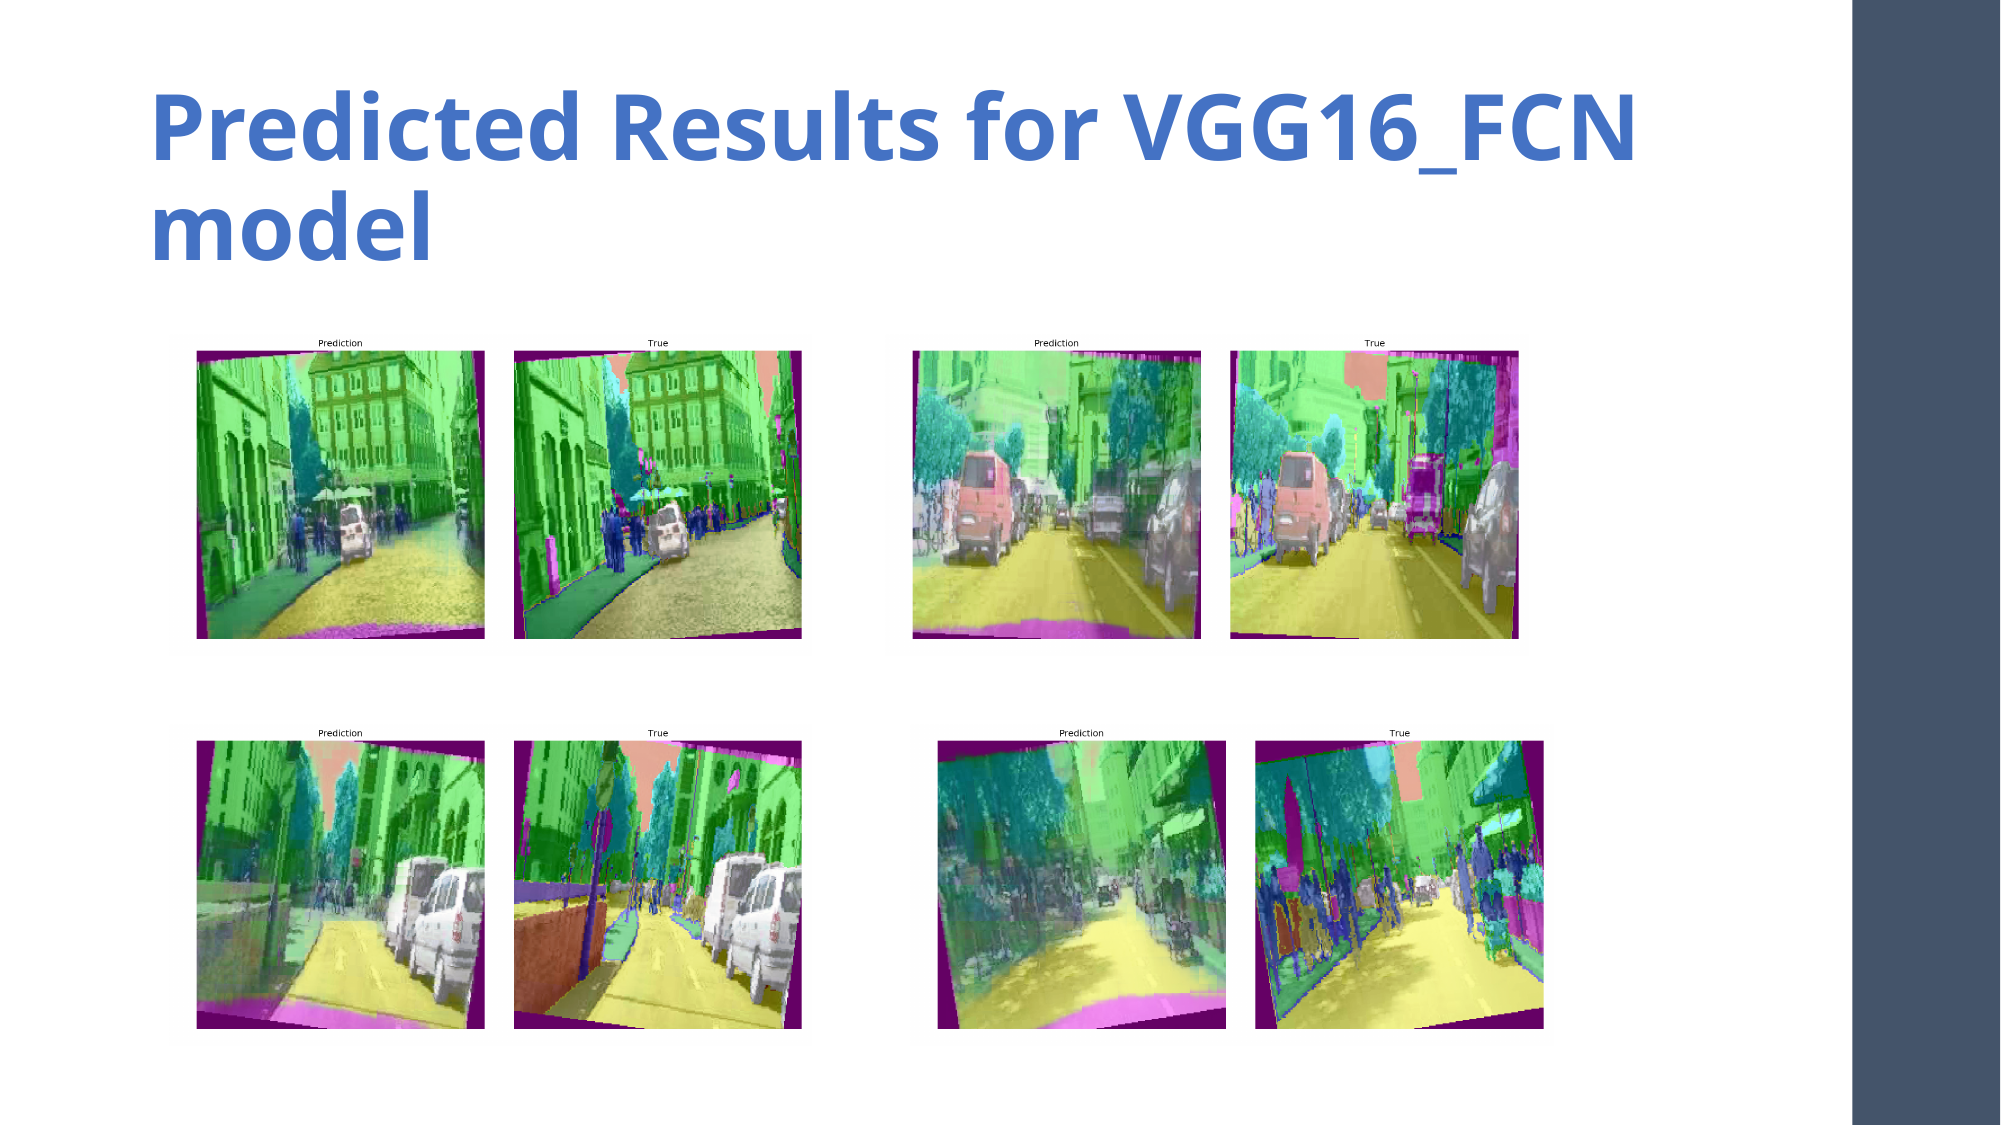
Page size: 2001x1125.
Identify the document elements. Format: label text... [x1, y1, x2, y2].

picture [885, 334, 1529, 657]
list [168, 334, 813, 657]
picture [910, 724, 1555, 1047]
picture [168, 724, 813, 1047]
title Predicted Results for VGG16_FCN model [133, 52, 1724, 288]
